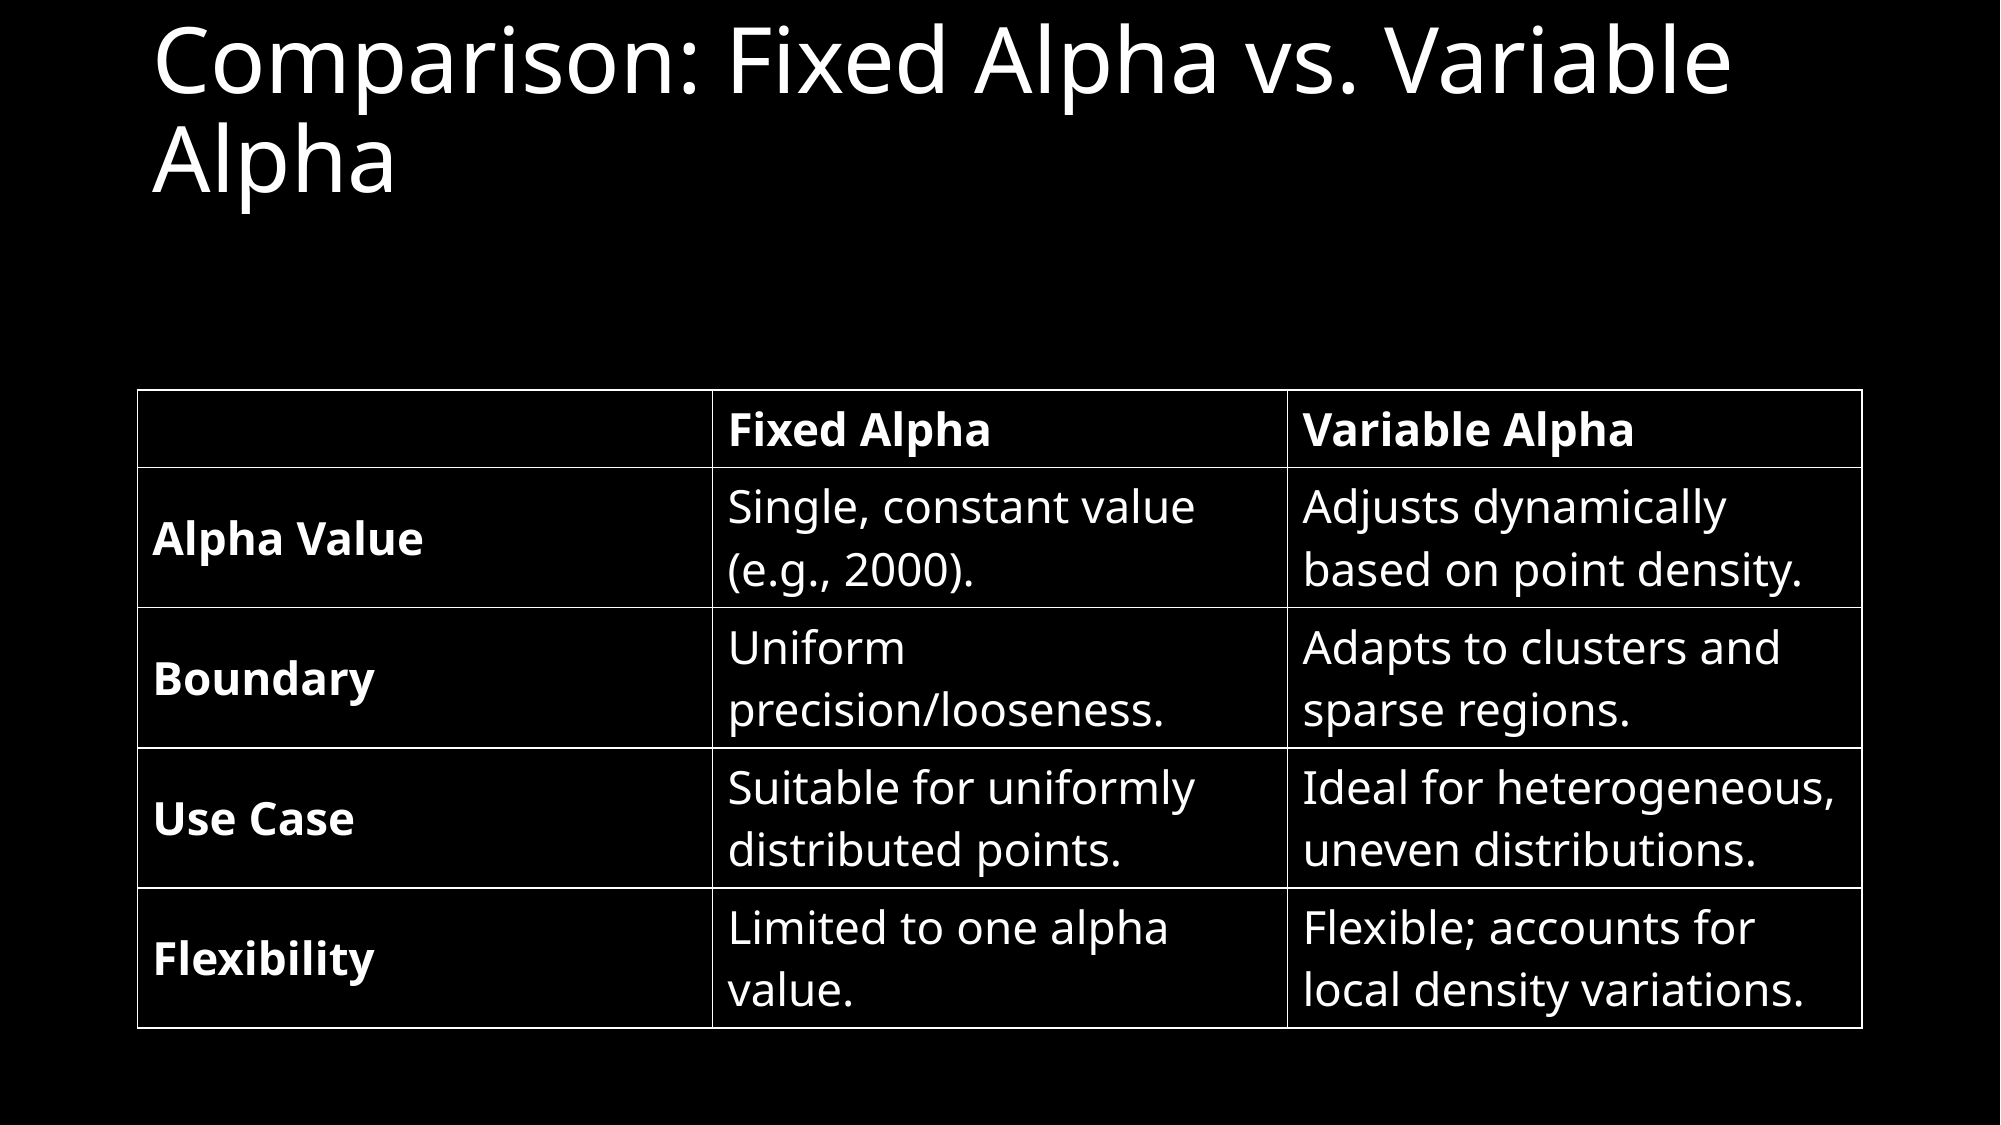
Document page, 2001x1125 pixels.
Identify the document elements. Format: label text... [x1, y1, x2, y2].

table_cell Ideal for heterogeneous, uneven distributions. [1288, 749, 1861, 887]
table_cell Flexibility [138, 889, 712, 1027]
table_header Variable Alpha [1288, 391, 1861, 467]
table_cell Adapts to clusters and sparse regions. [1288, 608, 1861, 747]
table_cell Adjusts dynamically based on point density. [1288, 468, 1861, 607]
table_cell Flexible; accounts for local density variations. [1288, 889, 1861, 1027]
table_cell Alpha Value [138, 468, 712, 607]
table_cell Limited to one alpha value. [713, 889, 1287, 1027]
table_header [138, 391, 712, 467]
title Comparison: Fixed Alpha vs. Variable Alpha [137, 59, 1863, 278]
table_header Fixed Alpha [713, 391, 1287, 467]
table_cell Single, constant value (e.g., 2000). [713, 468, 1287, 607]
table_cell Uniform precision/looseness. [713, 608, 1287, 747]
table_cell Boundary [138, 608, 712, 747]
table_cell Suitable for uniformly distributed points. [713, 749, 1287, 887]
table_cell Use Case [138, 749, 712, 887]
